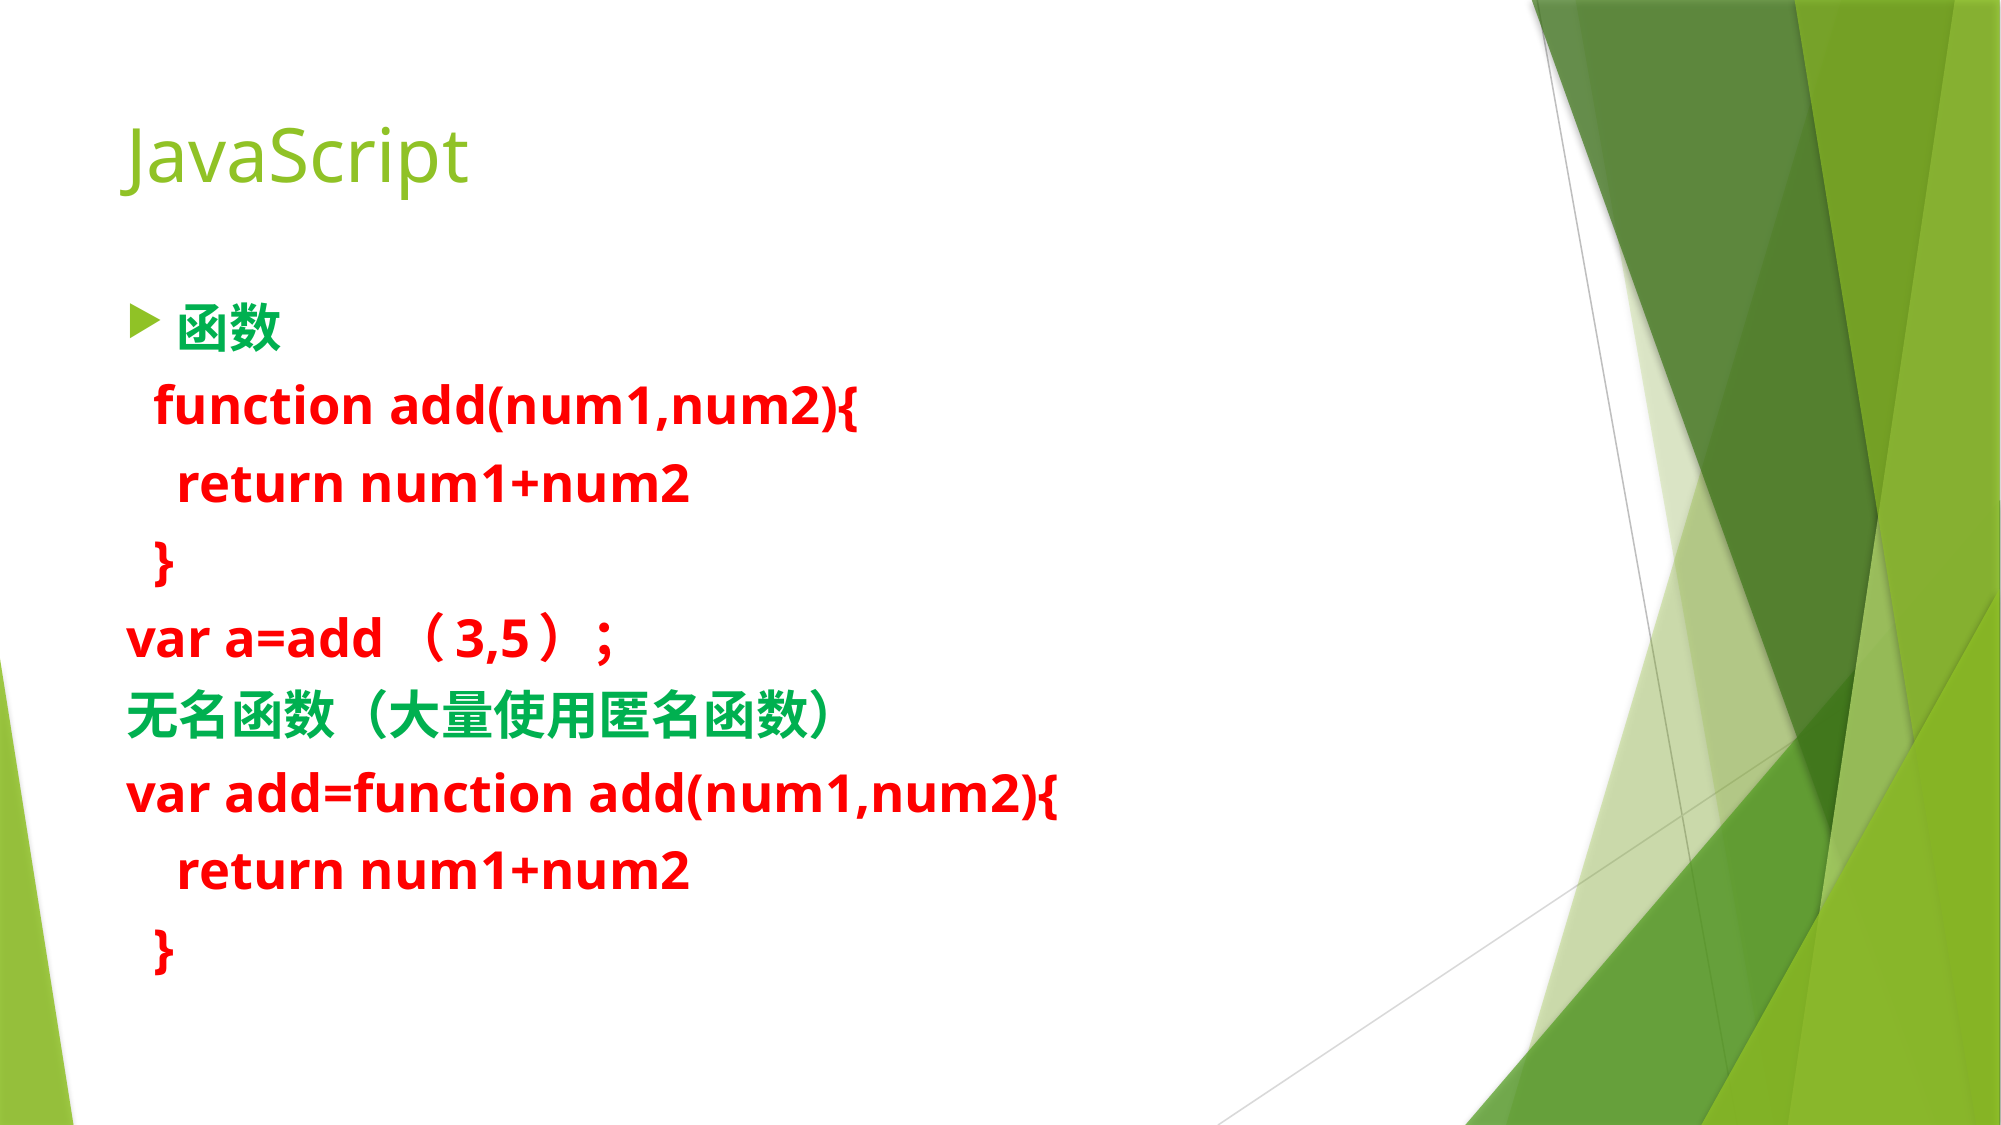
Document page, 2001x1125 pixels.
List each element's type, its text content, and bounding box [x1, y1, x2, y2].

title JavaScript [111, 99, 1522, 287]
list 函数 function add(num1,num2){ return num1+num2 } var a=add（3,5）； 无名函数（大量使用匿名函数） var add=function add(num1,num2){ return num1+num2 } [111, 287, 1816, 992]
